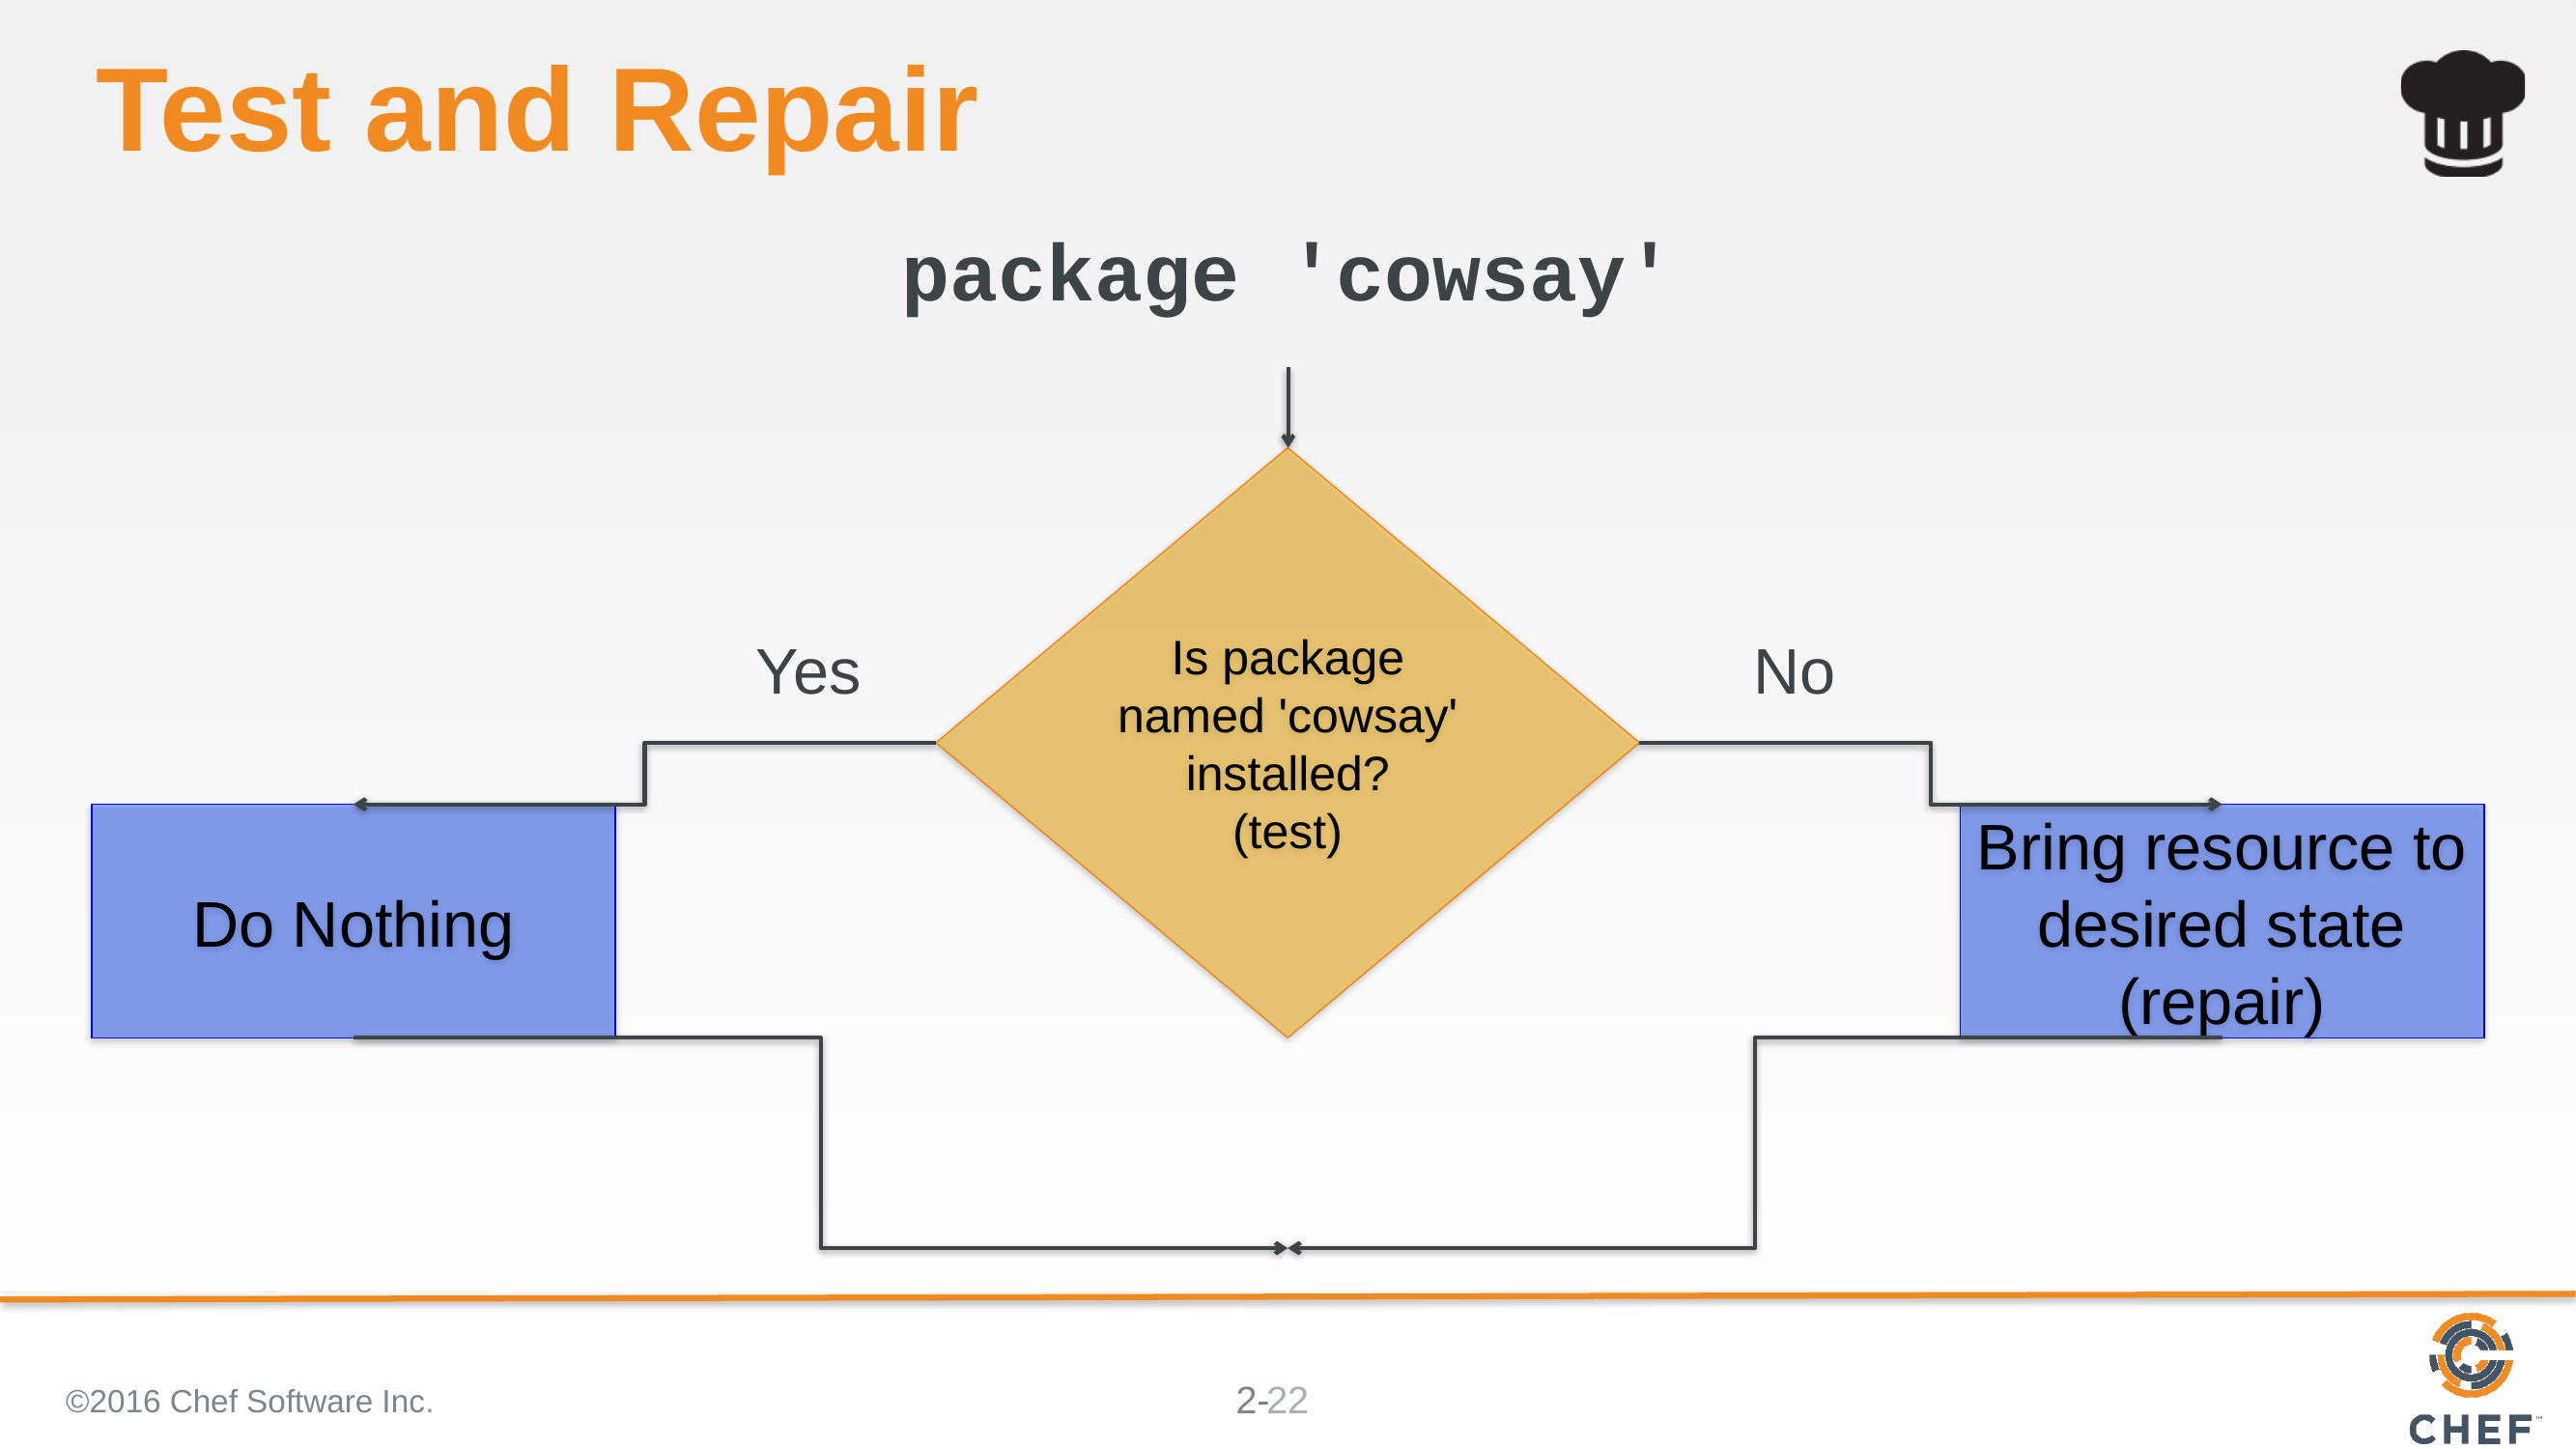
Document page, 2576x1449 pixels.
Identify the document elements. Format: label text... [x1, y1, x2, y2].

slide_number 22 [998, 1359, 1578, 1437]
footer ©2016 Chef Software Inc. [51, 1359, 952, 1440]
picture [2399, 1297, 2550, 1449]
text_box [91, 200, 2484, 1249]
title Test and Repair [96, 48, 2463, 180]
